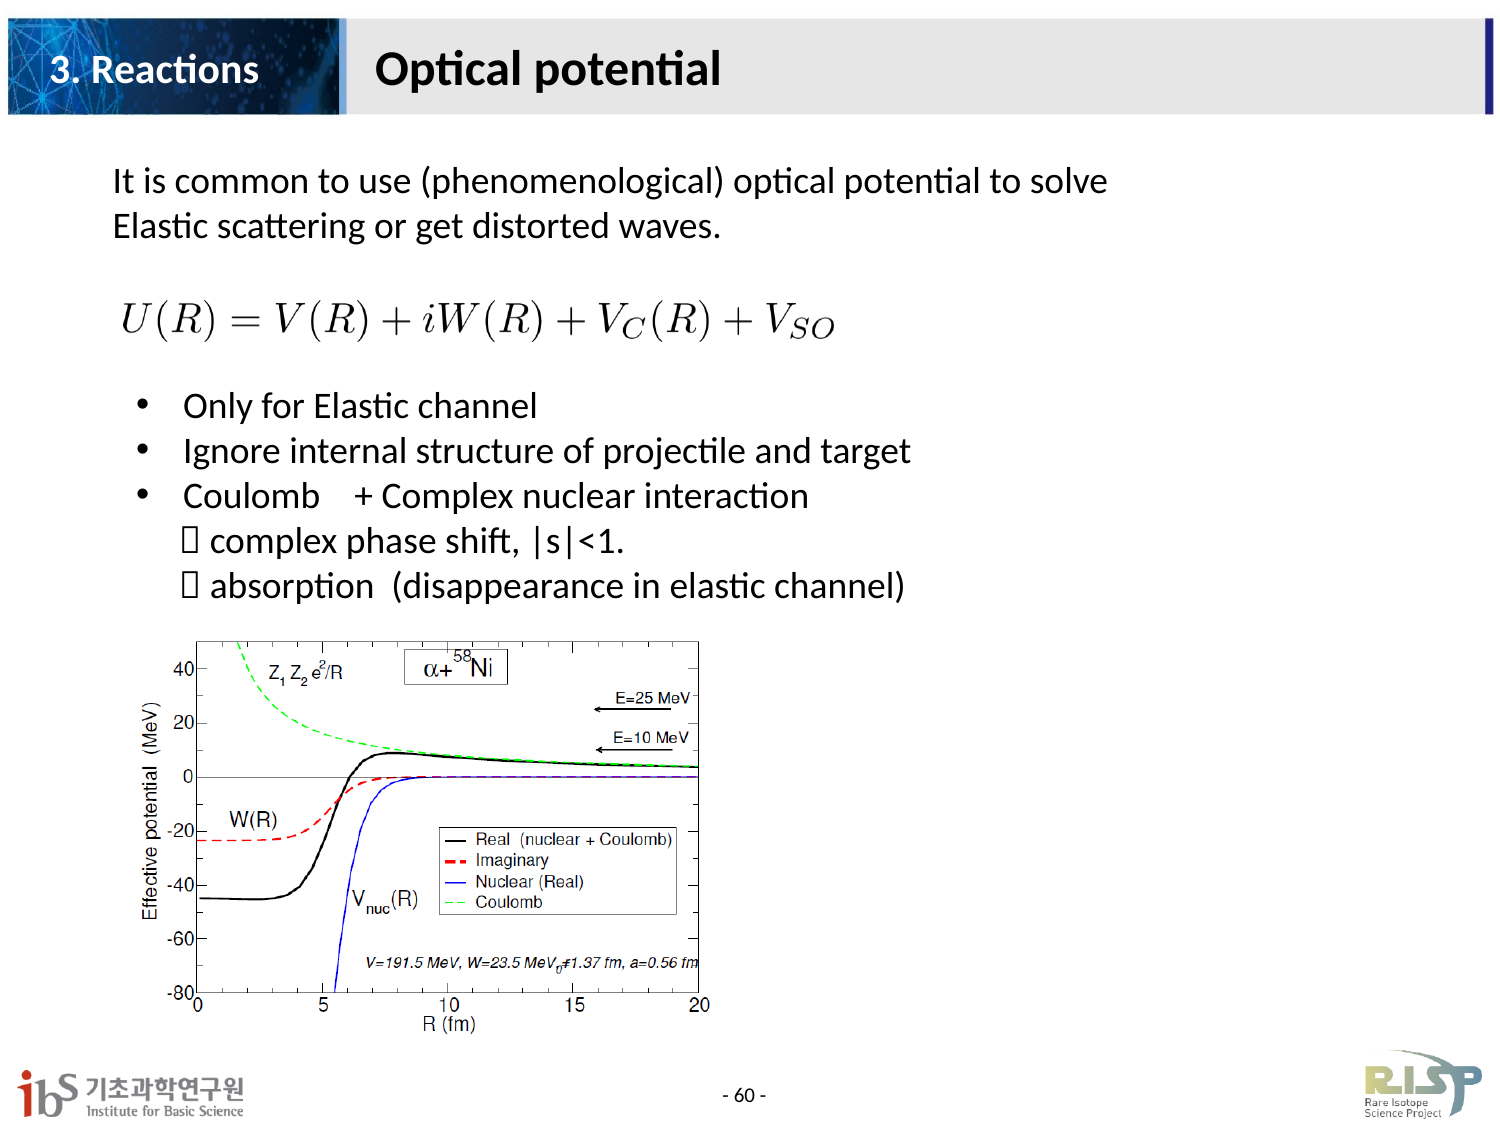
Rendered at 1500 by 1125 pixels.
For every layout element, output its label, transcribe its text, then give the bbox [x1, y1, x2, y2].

text_box It is common to use (phenomenological) optical potential to solve Elastic scattering or get distorted waves. [98, 148, 1133, 299]
picture [17, 1070, 243, 1117]
picture [1364, 1049, 1482, 1119]
picture [106, 614, 727, 1059]
picture [2, 10, 1500, 130]
text_box Only for Elastic channel Ignore internal structure of projectile and target Coulomb + Complex nuclear interaction  complex phase shift, |s|<1.  absorption (disappearance in elastic channel) [121, 373, 928, 614]
picture [123, 300, 834, 342]
